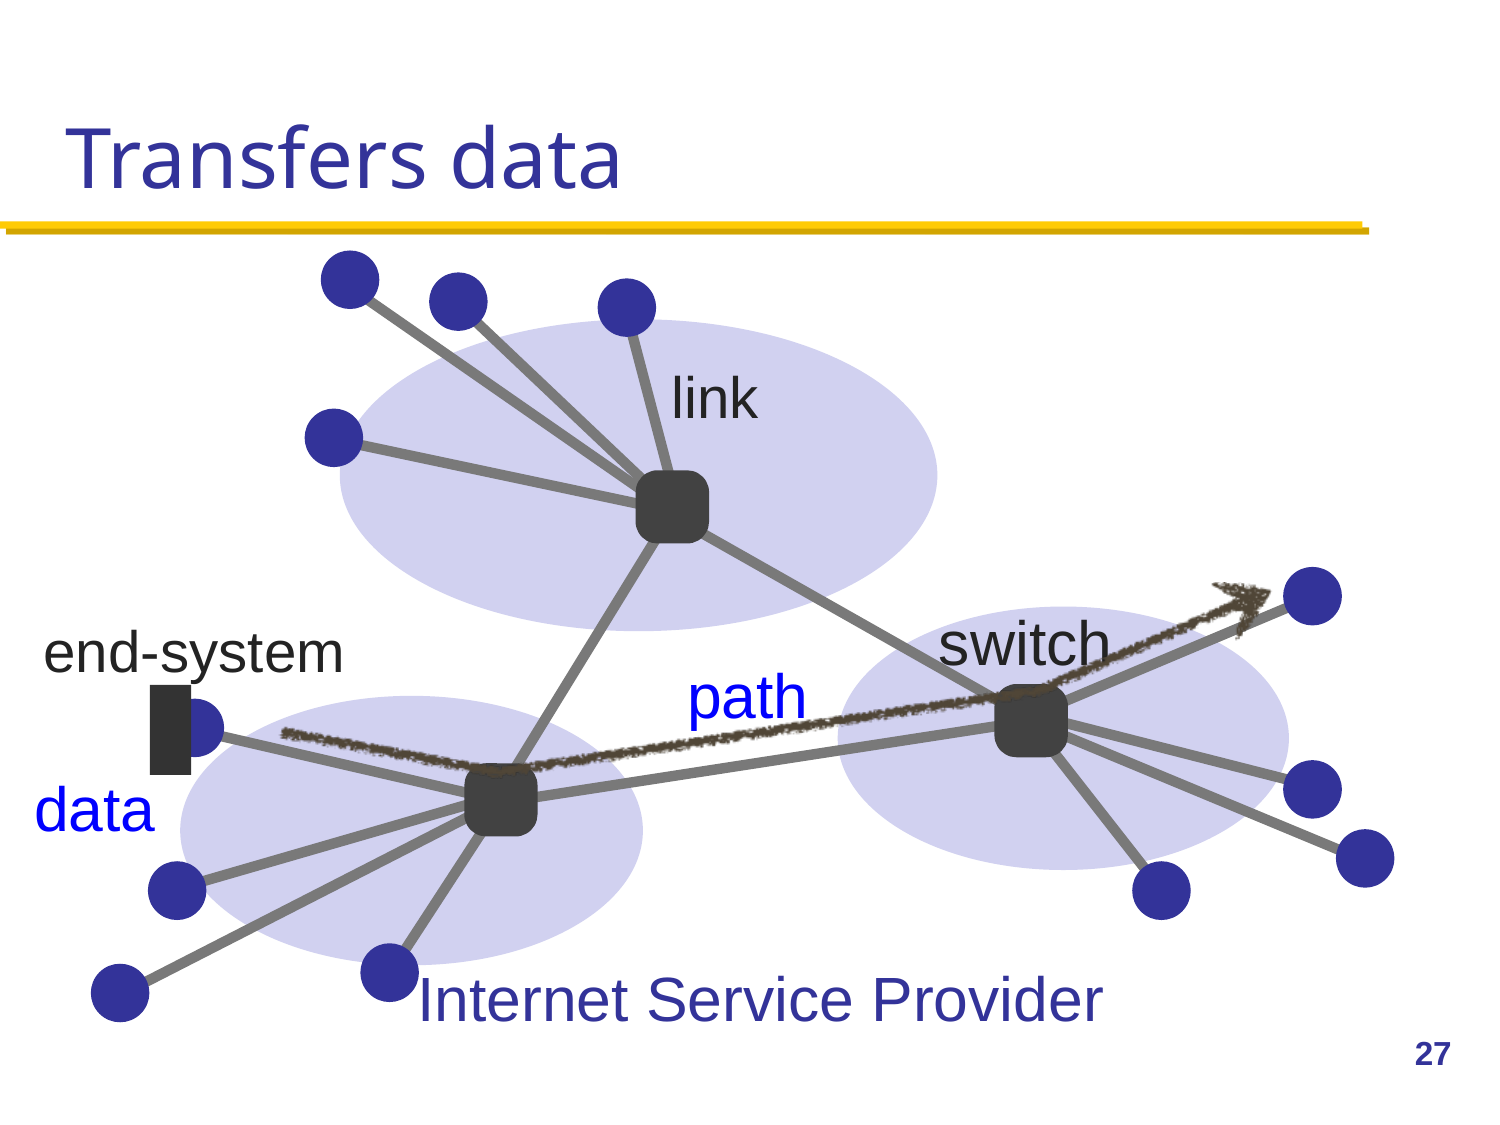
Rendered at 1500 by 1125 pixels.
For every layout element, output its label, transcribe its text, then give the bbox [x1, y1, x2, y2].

text_box [320, 250, 380, 310]
text_box [1283, 760, 1342, 819]
text_box [180, 724, 643, 963]
text_box [149, 691, 192, 775]
text_box [429, 272, 488, 331]
text_box [855, 789, 1272, 871]
text_box data [28, 762, 162, 850]
text_box end-system [37, 608, 268, 691]
text_box [1285, 566, 1342, 626]
text_box [304, 408, 364, 468]
text_box [192, 698, 225, 758]
text_box link [665, 353, 766, 436]
slide_number 27 [1400, 1025, 1500, 1100]
picture [273, 582, 1281, 781]
text_box [339, 319, 938, 581]
text_box [464, 789, 538, 837]
text_box Internet Service Provider [411, 953, 1134, 1041]
text_box [360, 943, 412, 1003]
text_box [90, 963, 150, 1023]
text_box [1132, 861, 1191, 921]
text_box [635, 470, 710, 544]
text_box [597, 278, 657, 337]
text_box [1335, 829, 1395, 888]
title Transfers data [49, 24, 1451, 213]
text_box [147, 861, 207, 921]
